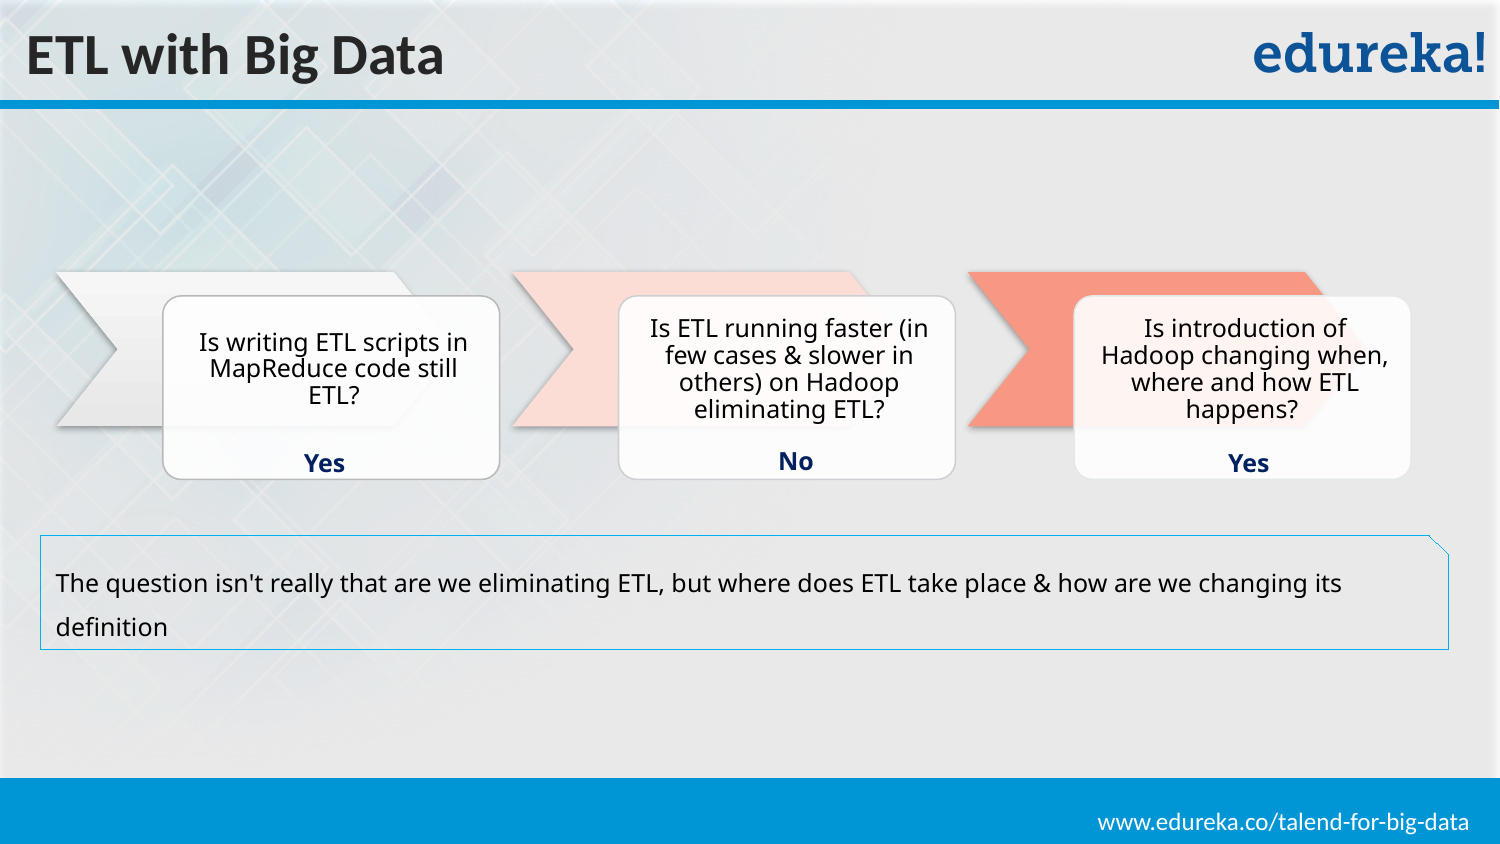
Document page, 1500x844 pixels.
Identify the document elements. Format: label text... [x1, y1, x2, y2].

text_box The question isn't really that are we eliminating ETL, but where does ETL take place & how are we changing its definition [40, 535, 1449, 650]
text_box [55, 277, 1412, 475]
list ETL with Big Data [26, 15, 1215, 89]
picture [1254, 32, 1484, 73]
